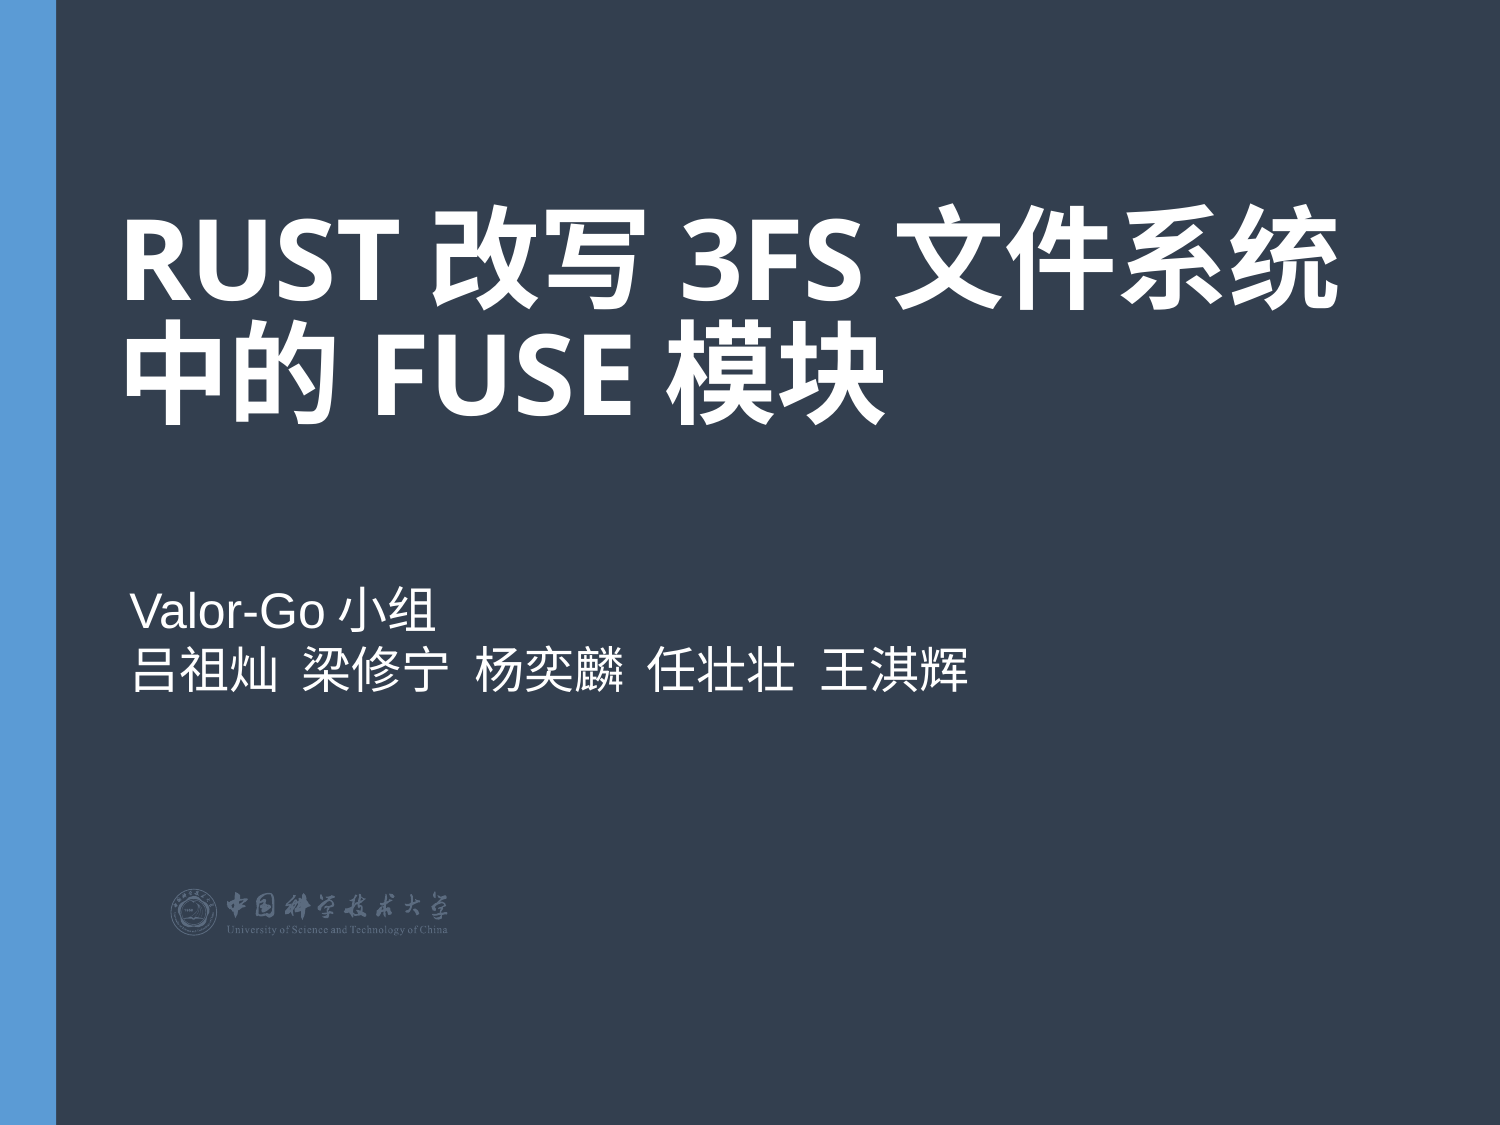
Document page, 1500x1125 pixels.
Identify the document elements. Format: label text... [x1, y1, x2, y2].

title RUST改写3FS文件系统中的FUSE模块 [102, 133, 1367, 446]
subtitle Valor-Go小组 吕祖灿 梁修宁 杨奕麟 任壮壮 王淇辉 [114, 511, 1274, 597]
